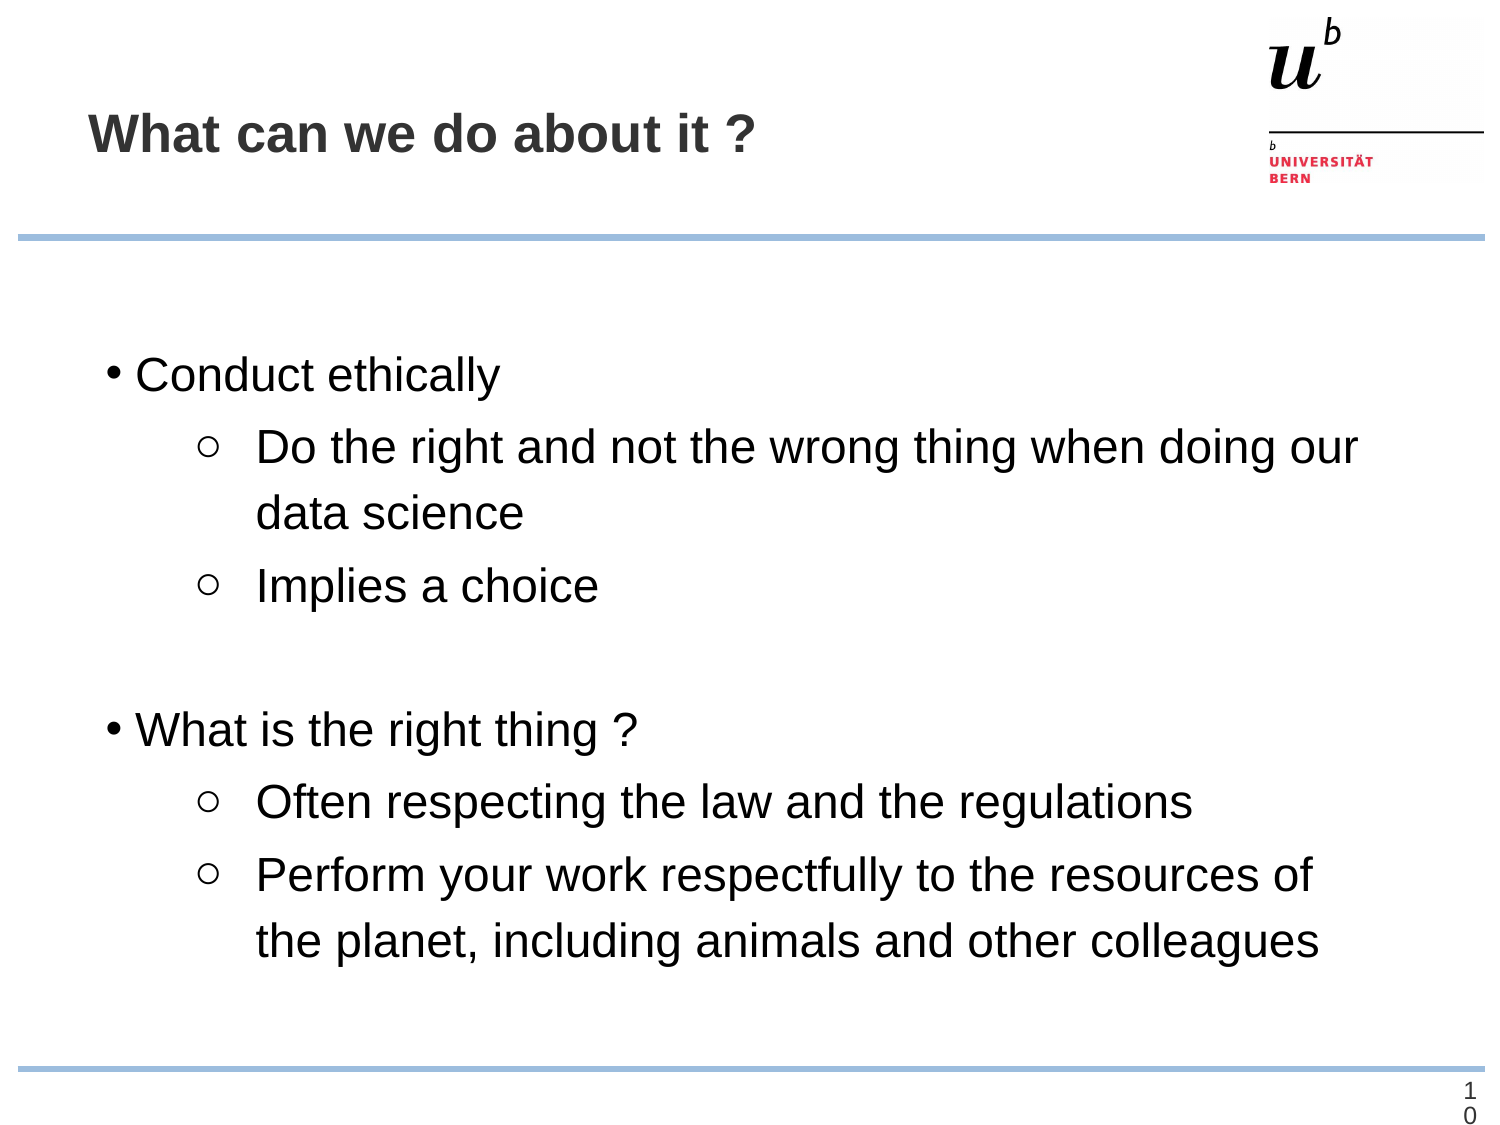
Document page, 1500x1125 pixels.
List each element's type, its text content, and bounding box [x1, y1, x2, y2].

slide_number ‹#› [1463, 1074, 1485, 1125]
picture [1269, 17, 1484, 183]
text_box Conduct ethically Do the right and not the wrong thing when doing our data science Implies a choice What is the right thing ? Often respecting the law and the regulations Perform your work respectfully to the resources of the planet, including animals and other colleagues [98, 327, 1402, 1047]
title What can we do about it ? [88, 106, 1175, 241]
